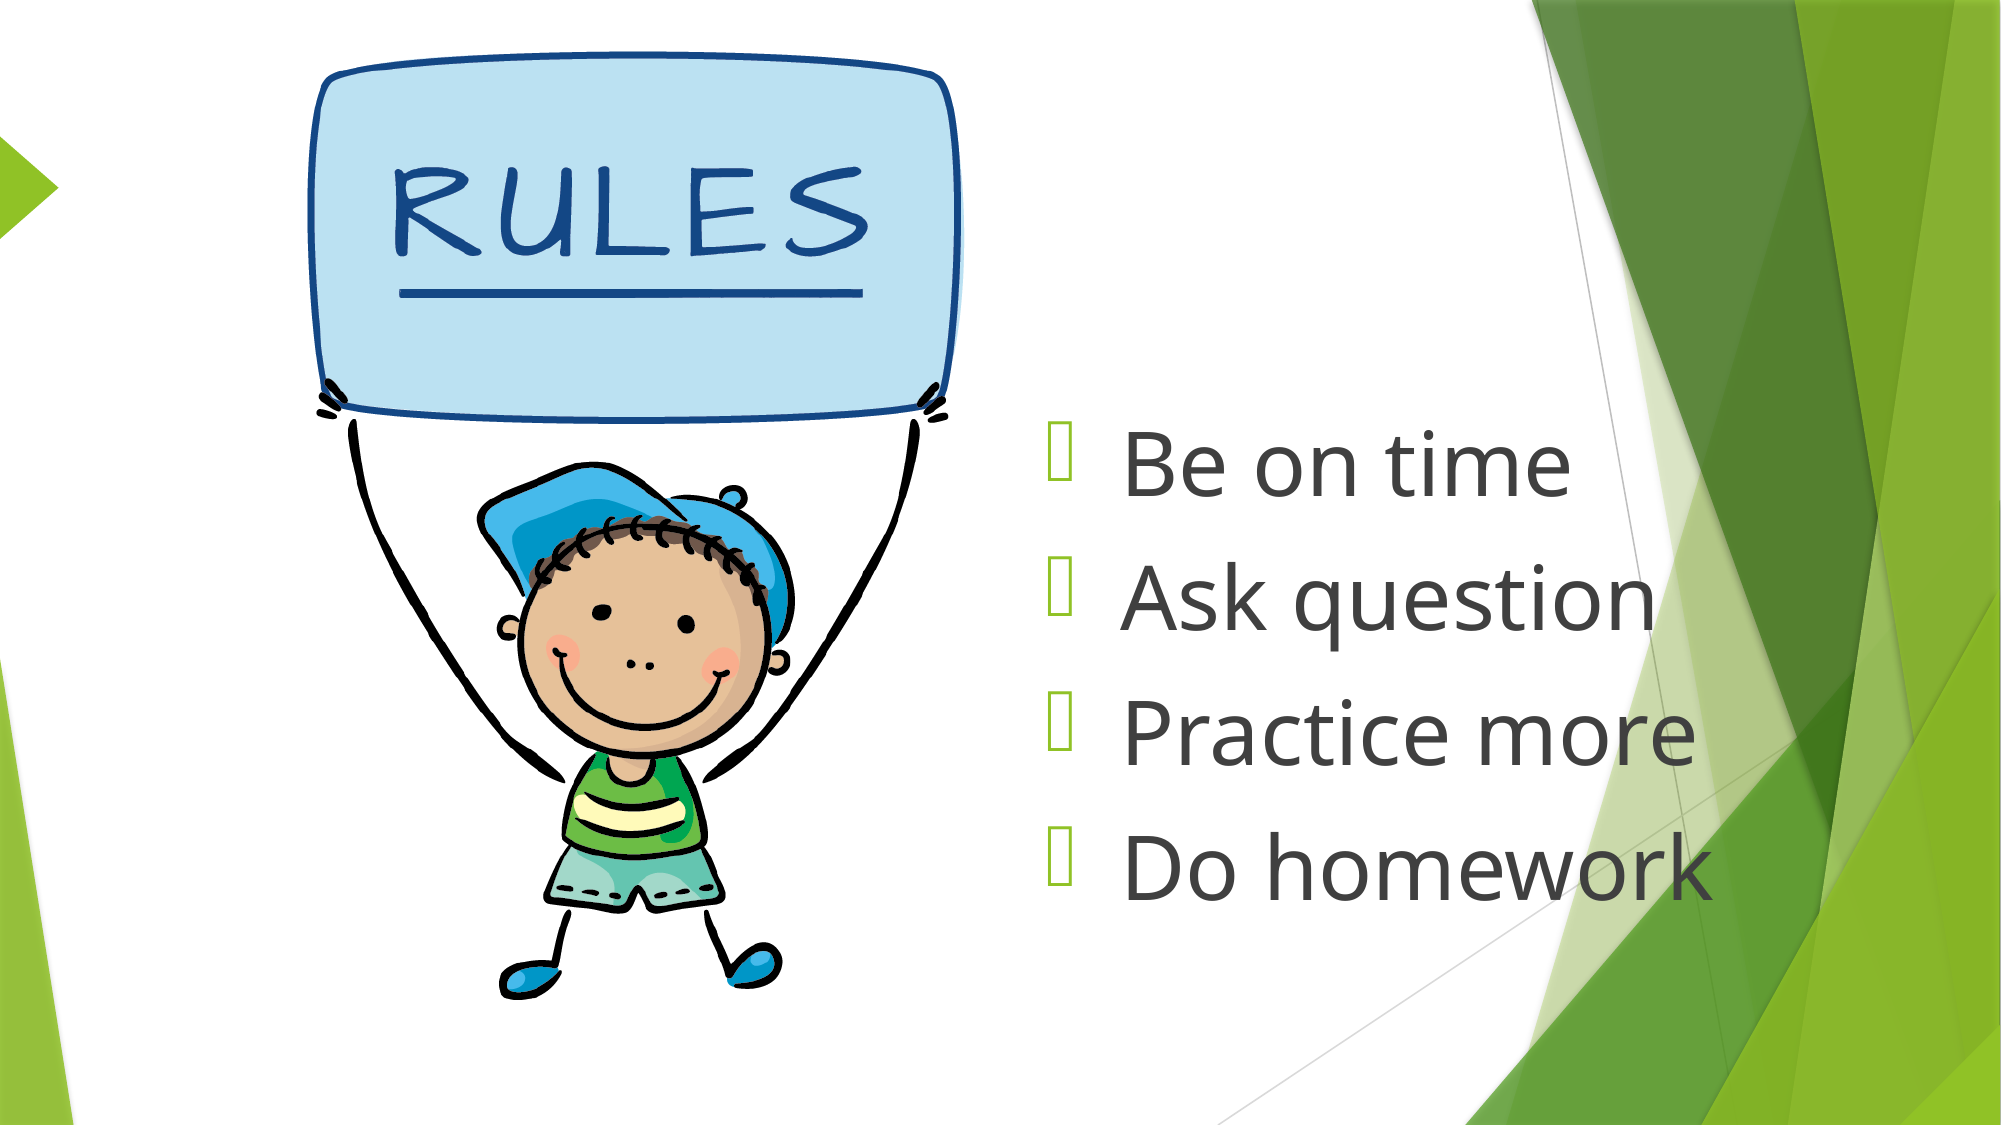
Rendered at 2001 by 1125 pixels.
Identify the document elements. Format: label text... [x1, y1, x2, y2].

list Be on time Ask question Practice more Do homework [1020, 395, 1868, 974]
picture [284, 0, 972, 1035]
